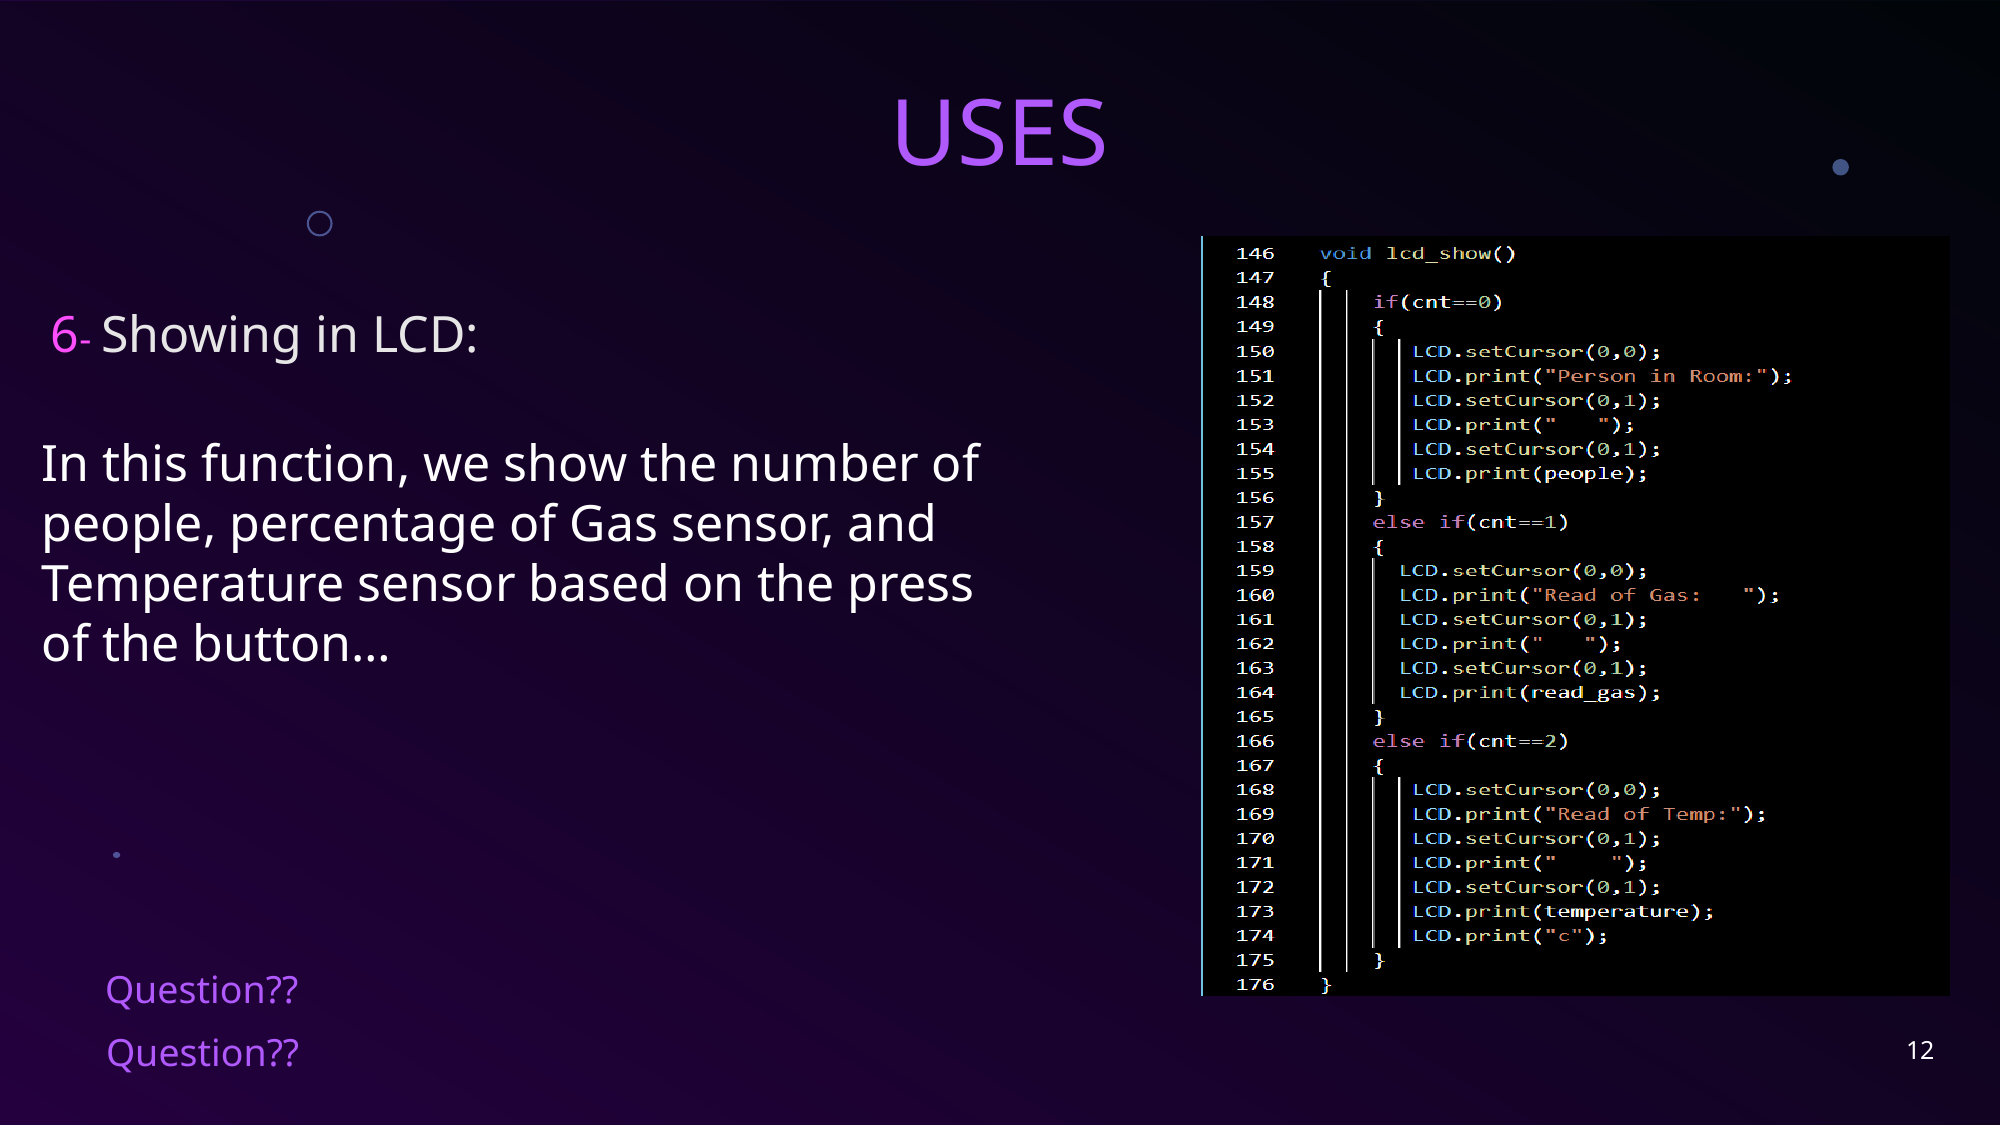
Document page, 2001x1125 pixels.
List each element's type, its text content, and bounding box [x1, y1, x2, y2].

slide_number 12 [1499, 1021, 1950, 1082]
text_box Question?? [91, 1021, 315, 1082]
text_box In this function, we show the number of people, percentage of Gas sensor, and Temperature sensor based on the press of the button… [27, 424, 1028, 680]
text_box 6- Showing in LCD: [36, 294, 495, 370]
picture [1201, 236, 1950, 996]
title USES [137, 59, 1863, 212]
text_box Question?? [90, 958, 314, 1019]
